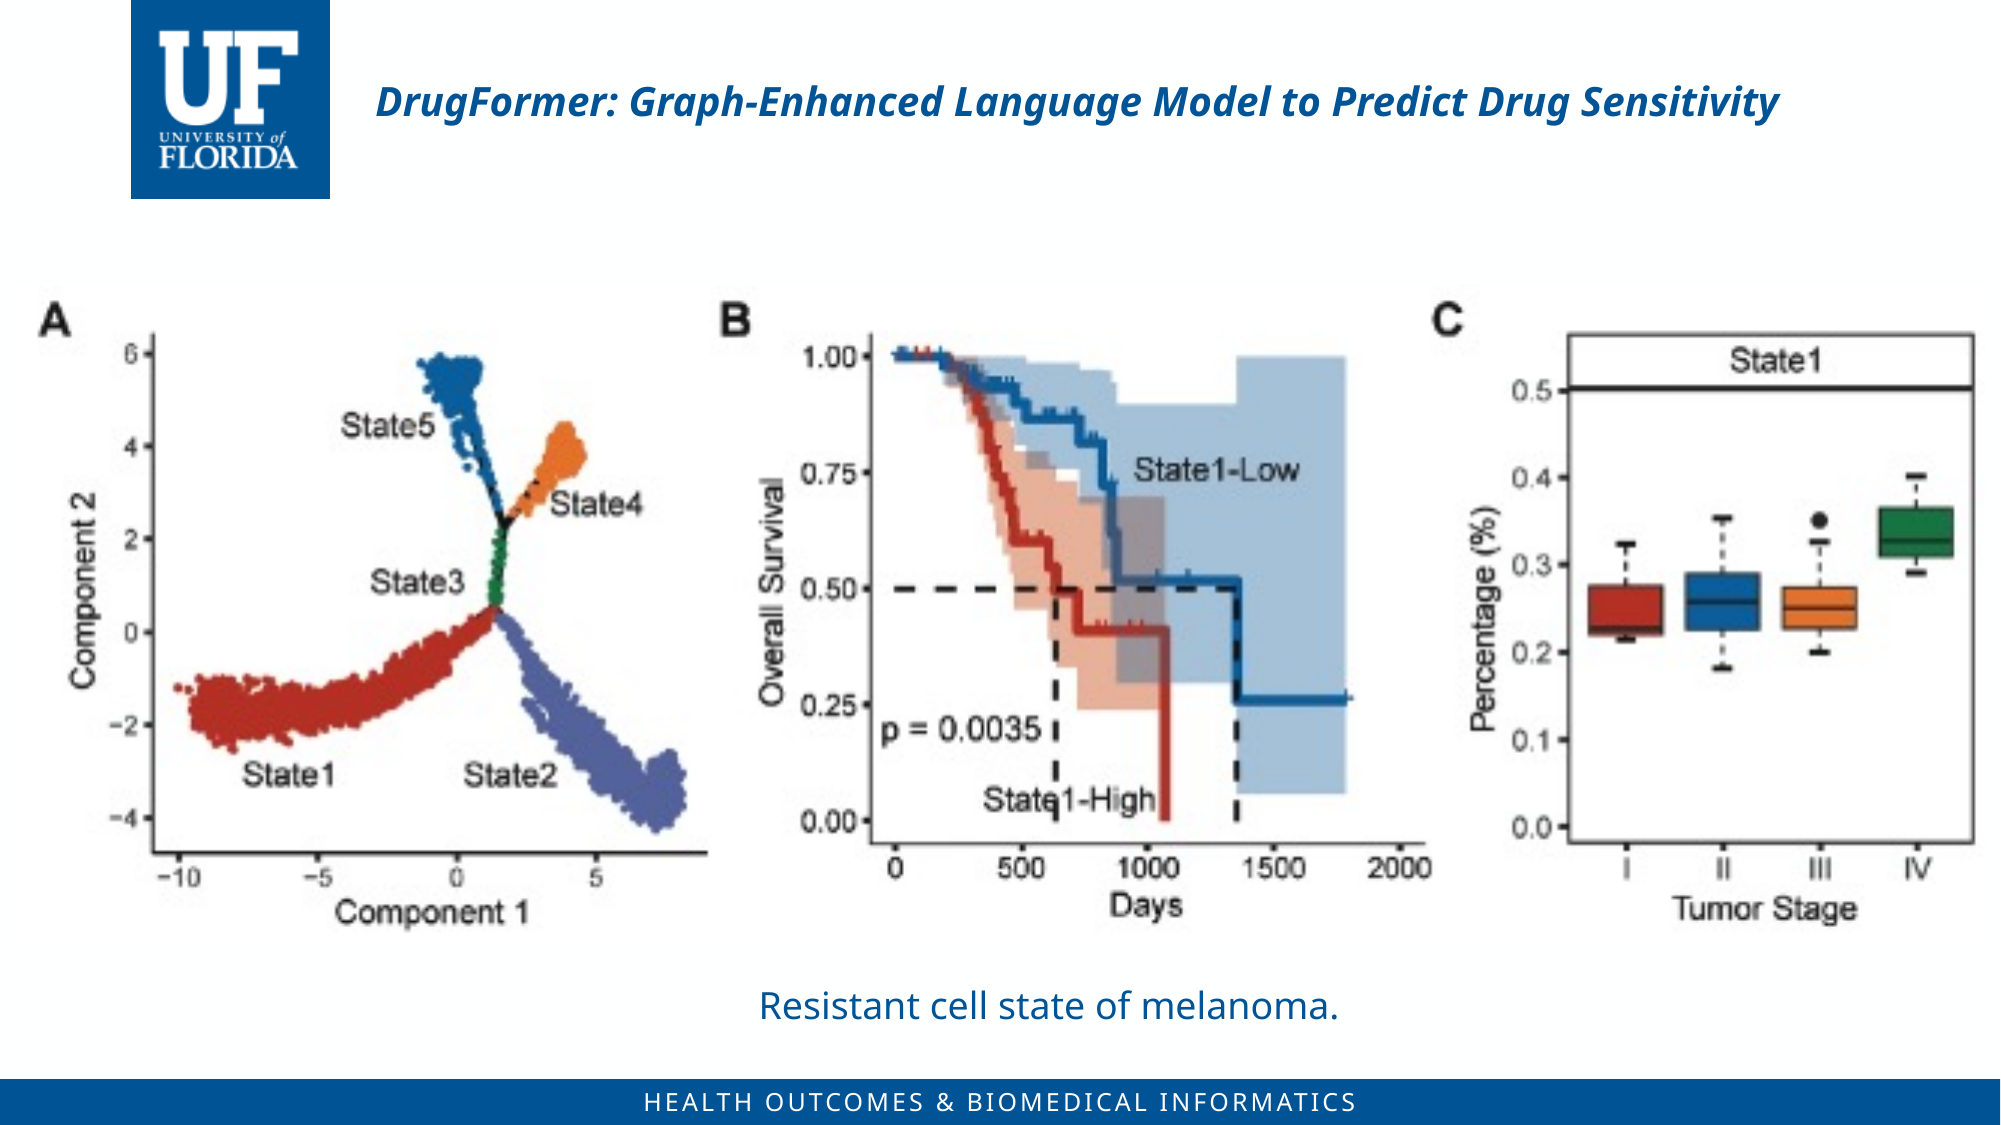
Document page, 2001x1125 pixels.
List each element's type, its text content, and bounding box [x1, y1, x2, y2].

picture [15, 284, 1985, 942]
text_box Resistant cell state of melanoma. [743, 974, 1747, 1035]
picture [131, 0, 330, 199]
title DrugFormer: Graph‐Enhanced Language Model to Predict Drug Sensitivity [360, 59, 1863, 147]
